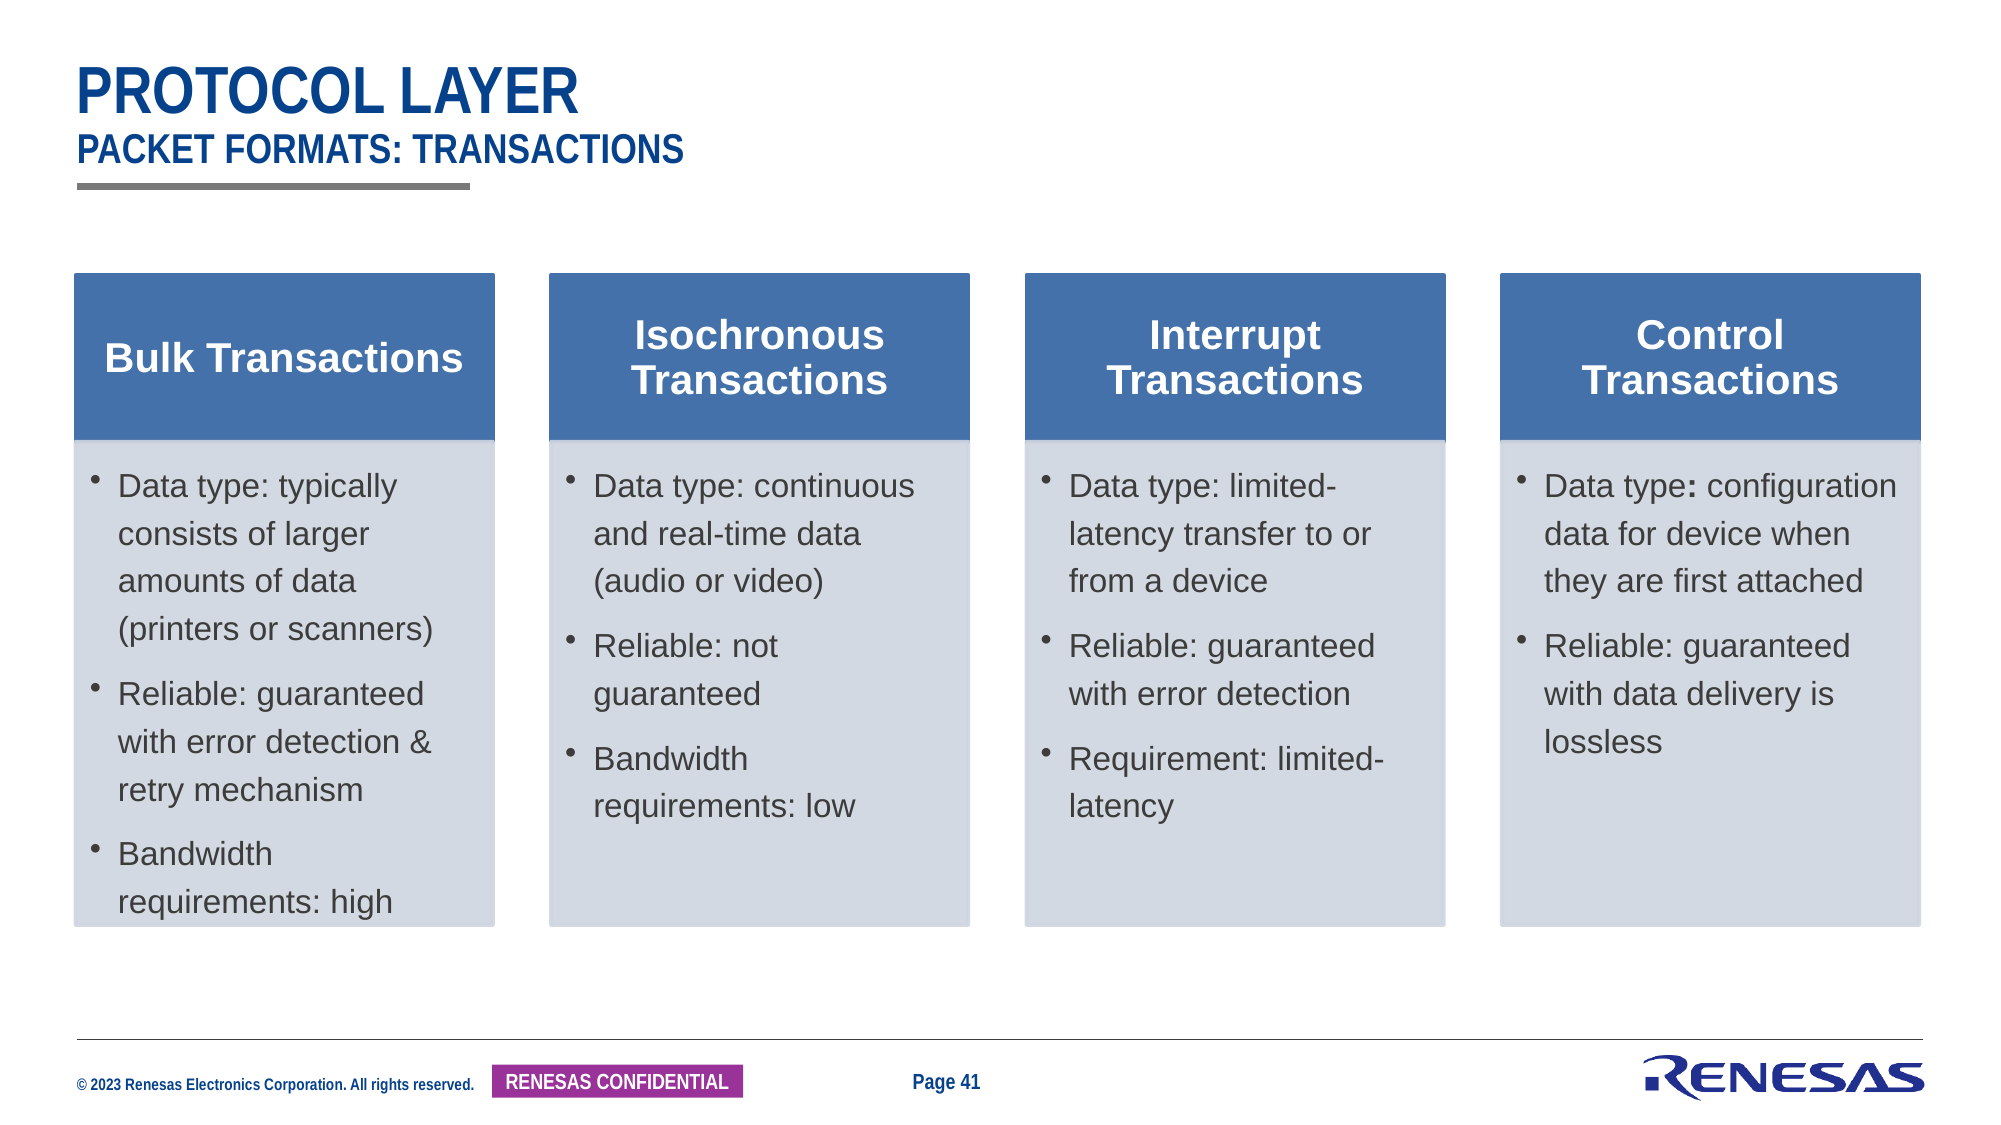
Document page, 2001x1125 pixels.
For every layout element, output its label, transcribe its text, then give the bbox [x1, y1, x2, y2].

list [74, 233, 1920, 967]
picture [1637, 1049, 1933, 1106]
title Protocol Layer Packet Formats: Transactions [76, 54, 1922, 173]
